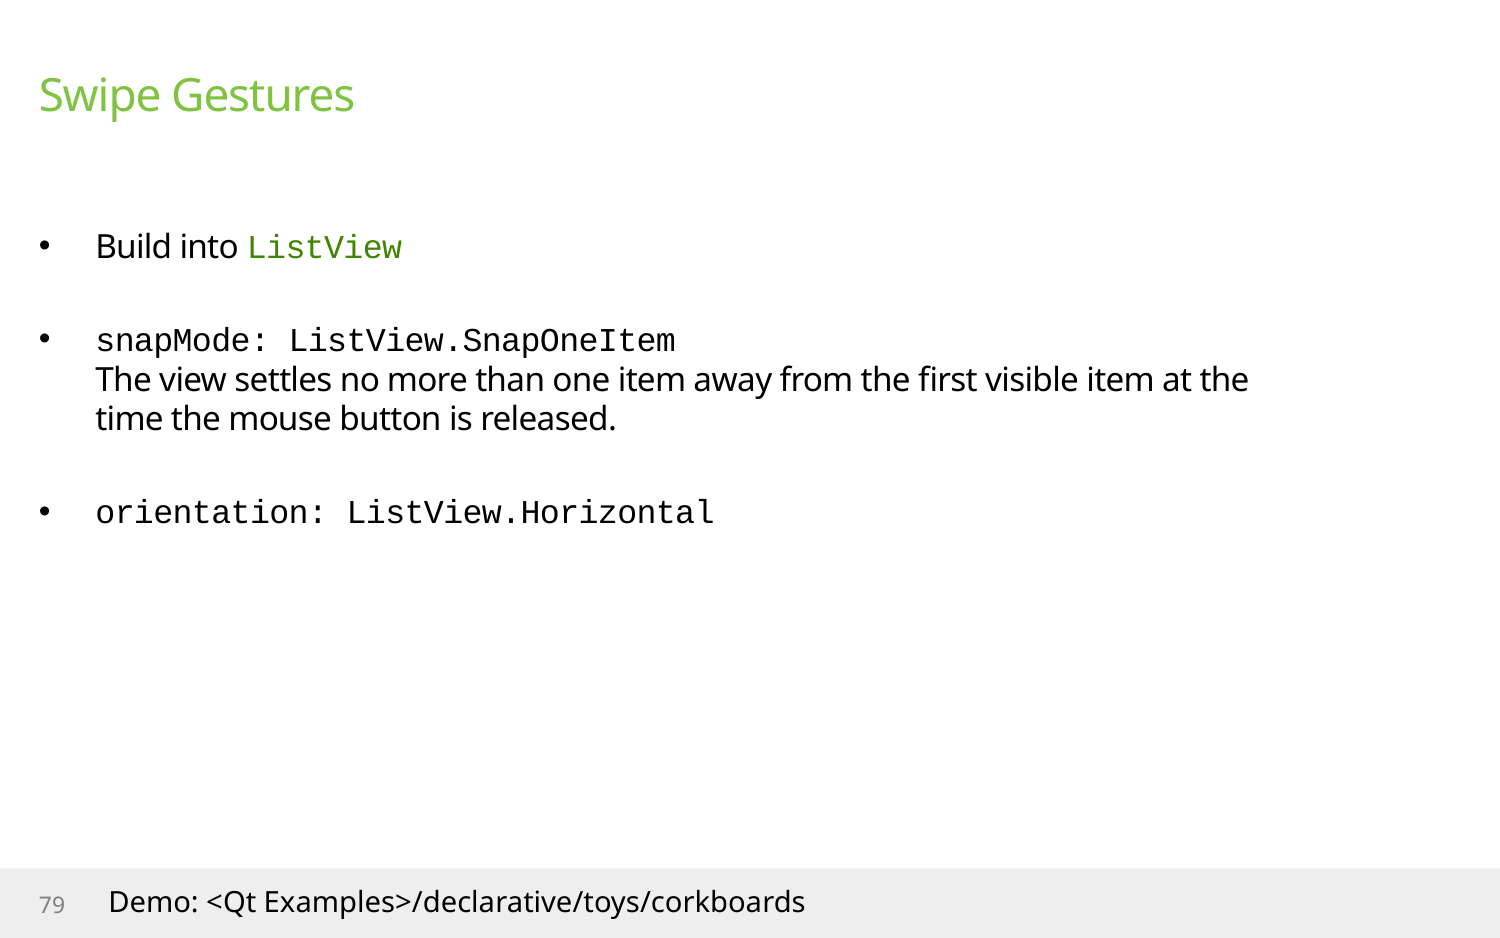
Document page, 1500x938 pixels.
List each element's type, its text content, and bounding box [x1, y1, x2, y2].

list Build into ListView snapMode: ListView.SnapOneItem The view settles no more than one item away from the first visible item at the time the mouse button is released. orientation: ListView.Horizontal [39, 224, 1272, 846]
slide_number 79 [39, 892, 93, 921]
title Swipe Gestures [39, 66, 1052, 196]
text_box Demo: <Qt Examples>/declarative/toys/corkboards [93, 882, 1073, 925]
